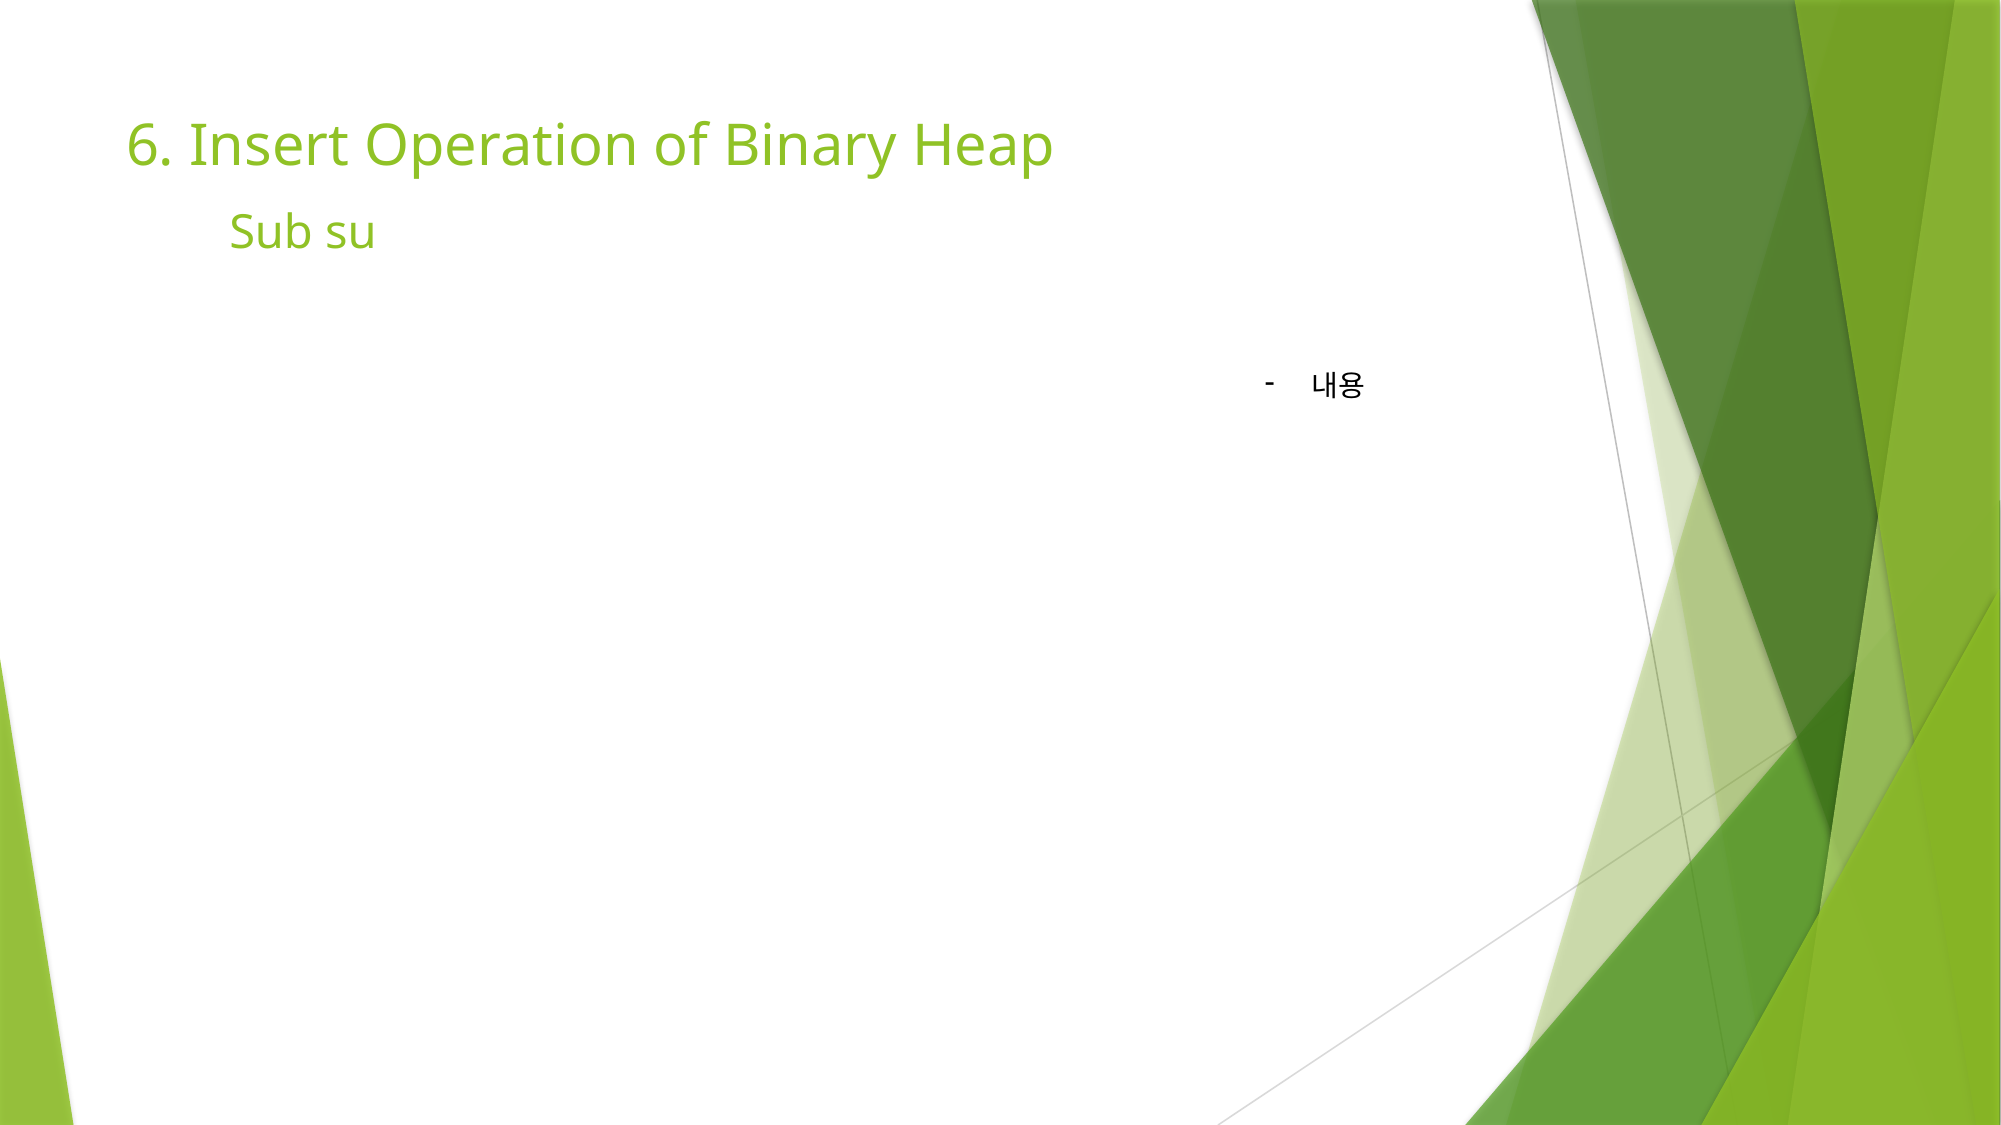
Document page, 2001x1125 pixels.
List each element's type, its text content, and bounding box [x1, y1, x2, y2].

text_box Sub su [214, 193, 1531, 266]
text_box 내용 [1250, 360, 1984, 410]
title 6. Insert Operation of Binary Heap [111, 99, 1835, 185]
